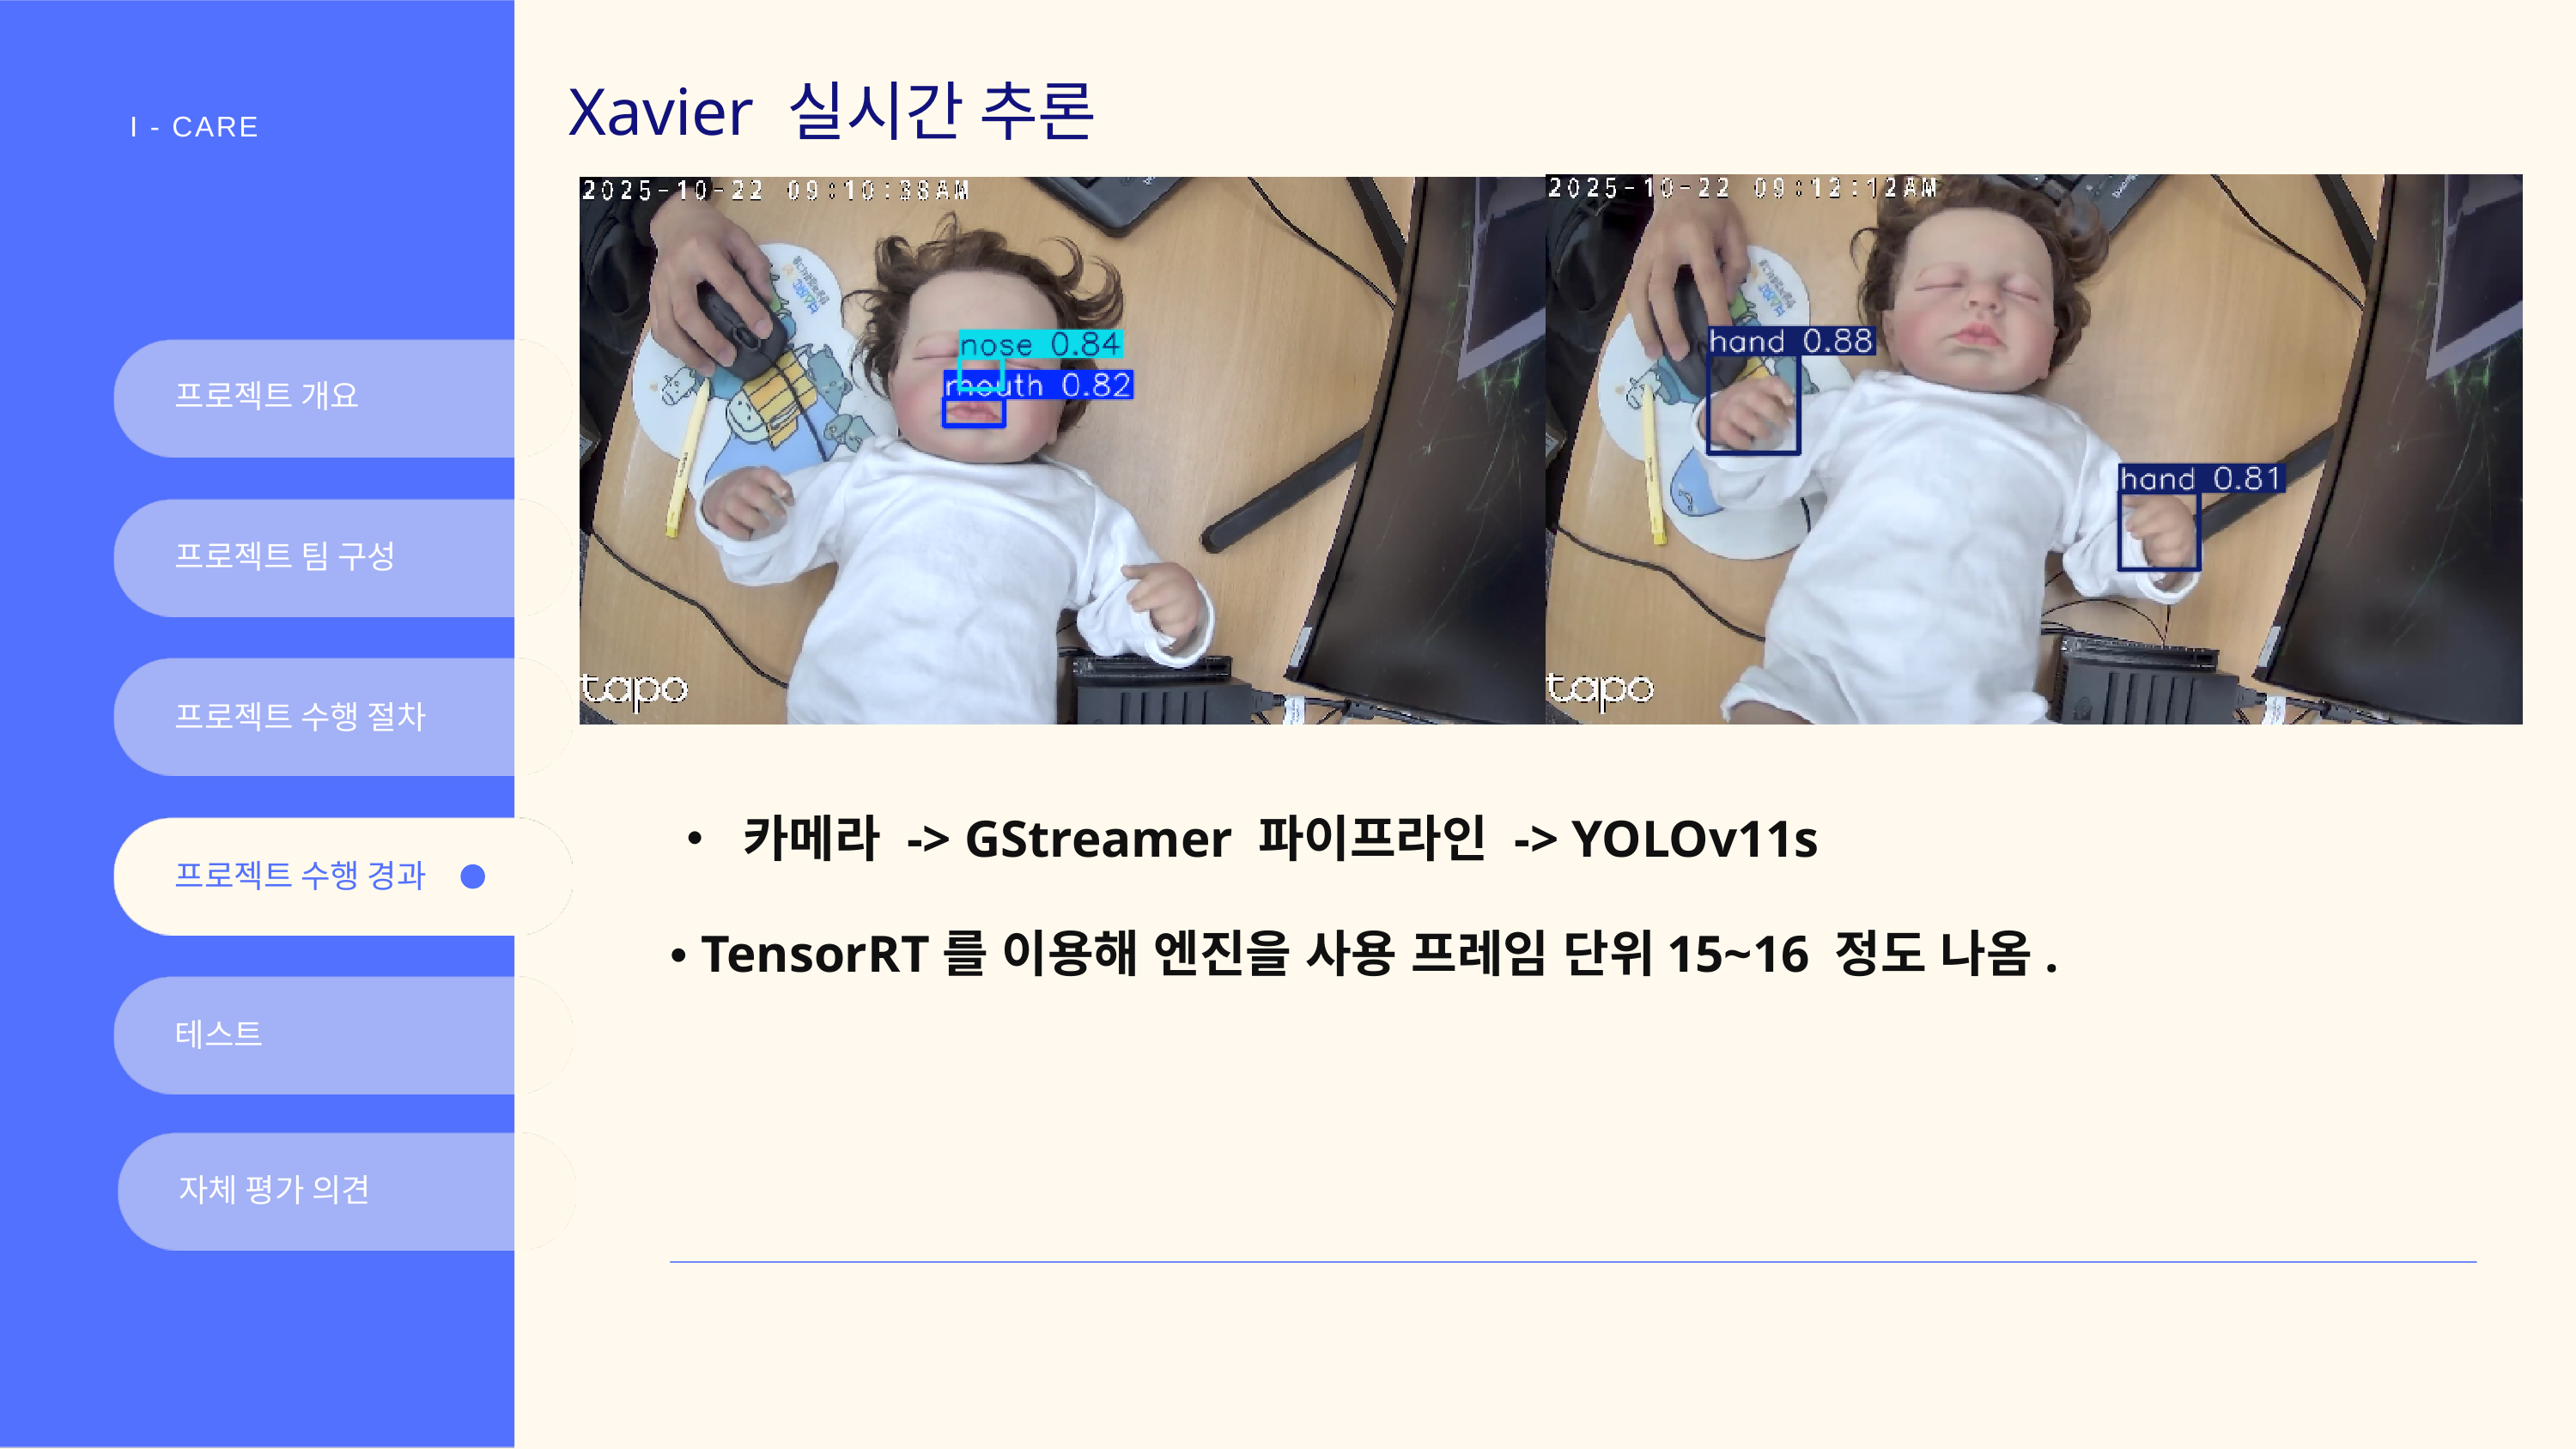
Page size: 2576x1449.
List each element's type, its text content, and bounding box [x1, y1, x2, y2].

text_box 자체 평가 의견 [179, 1170, 508, 1210]
text_box [113, 946, 574, 1094]
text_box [568, 26, 1783, 188]
text_box 프로젝트 팀 구성 [174, 537, 504, 576]
text_box [0, 0, 515, 1449]
text_box [113, 469, 574, 617]
text_box I - CARE [130, 101, 404, 143]
text_box 테스트 [174, 1014, 504, 1053]
text_box • 카메라 -> GStreamer 파이프라인 -> YOLOv11s • TensorRT를 이용해 엔진을 사용 프레임 단위15~16 정도 나옴. [670, 809, 2480, 982]
text_box [118, 1102, 577, 1251]
text_box [113, 309, 574, 458]
text_box 프로젝트 수행 경과 [174, 856, 504, 895]
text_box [460, 864, 486, 889]
text_box 프로젝트 수행 절차 [174, 696, 504, 736]
text_box [113, 627, 574, 776]
picture [579, 174, 2523, 724]
text_box [113, 787, 574, 936]
text_box 프로젝트 개요 [174, 375, 504, 415]
